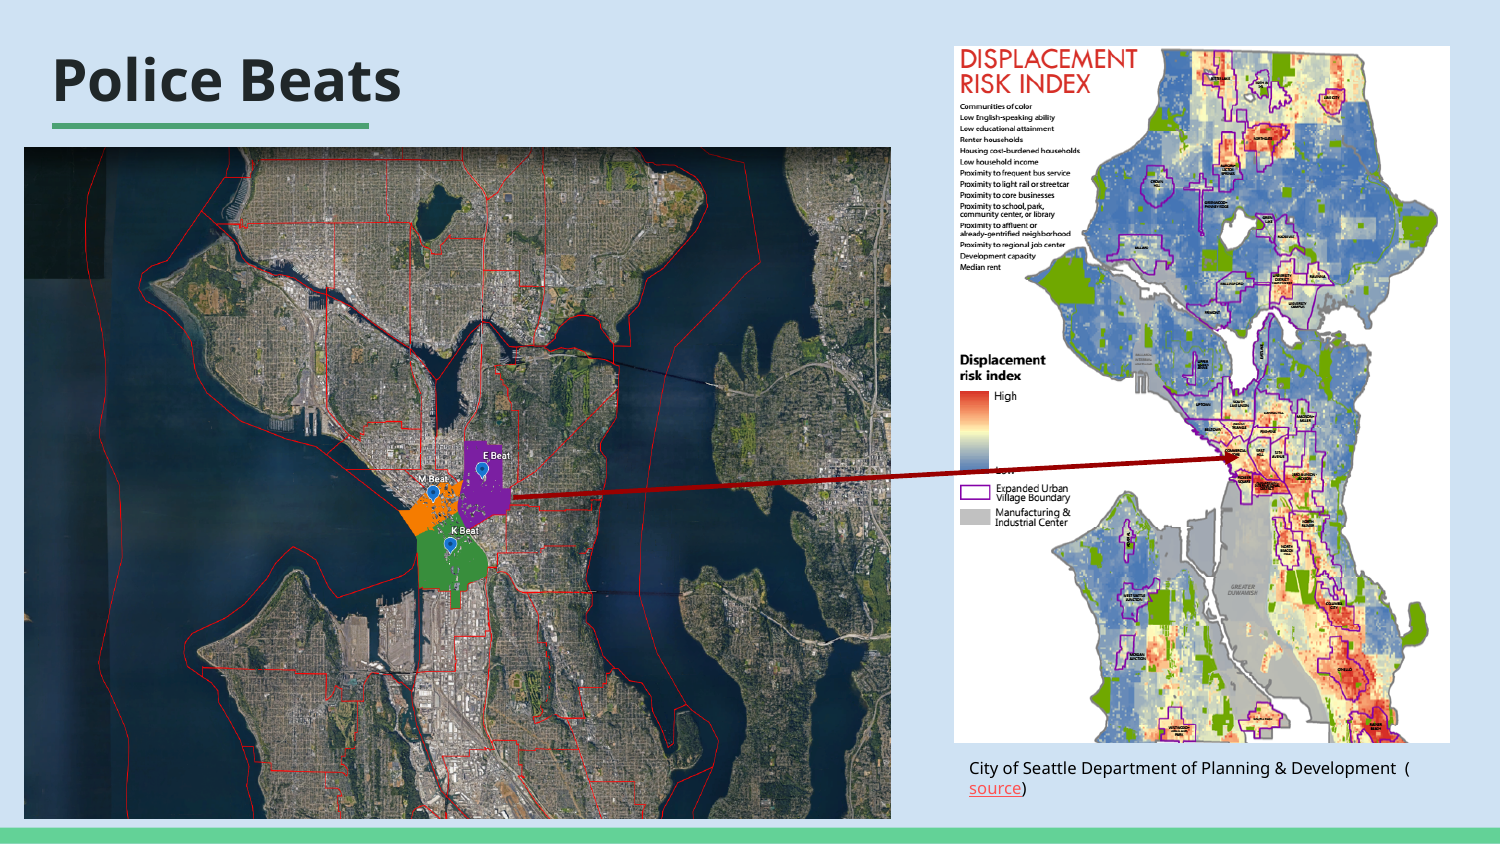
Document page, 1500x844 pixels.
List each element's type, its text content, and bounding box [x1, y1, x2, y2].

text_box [513, 457, 1240, 498]
title Police Beats [36, 28, 473, 123]
picture [954, 45, 1450, 743]
text_box City of Seattle Department of Planning & Development (source) [954, 750, 1450, 819]
picture [24, 146, 892, 819]
